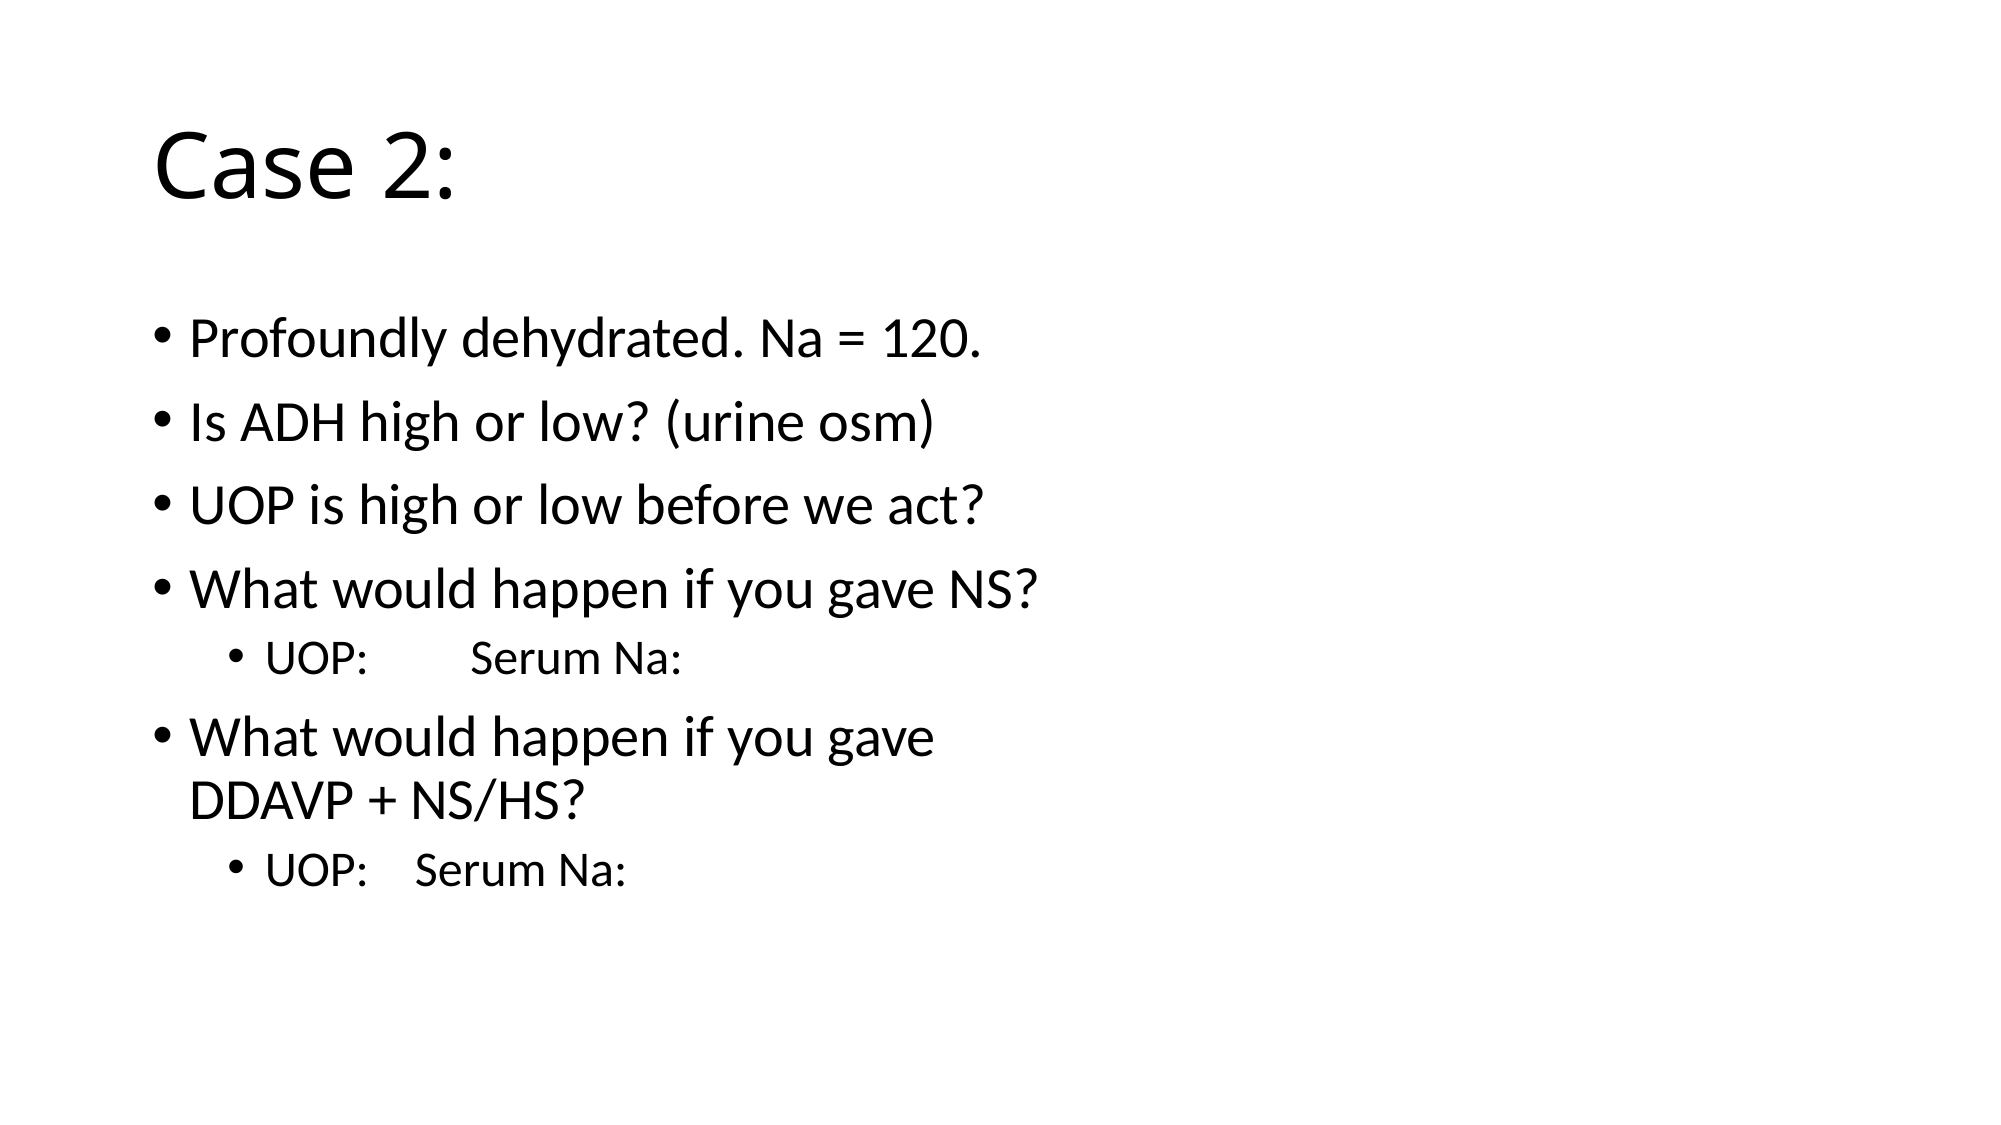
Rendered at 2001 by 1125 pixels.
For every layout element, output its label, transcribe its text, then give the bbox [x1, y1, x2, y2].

list Profoundly dehydrated. Na = 120. Is ADH high or low? (urine osm) UOP is high or low before we act? What would happen if you gave NS? UOP: Serum Na: What would happen if you gave DDAVP + NS/HS? UOP: Serum Na: [137, 299, 1101, 1014]
title Case 2: [137, 59, 1863, 278]
